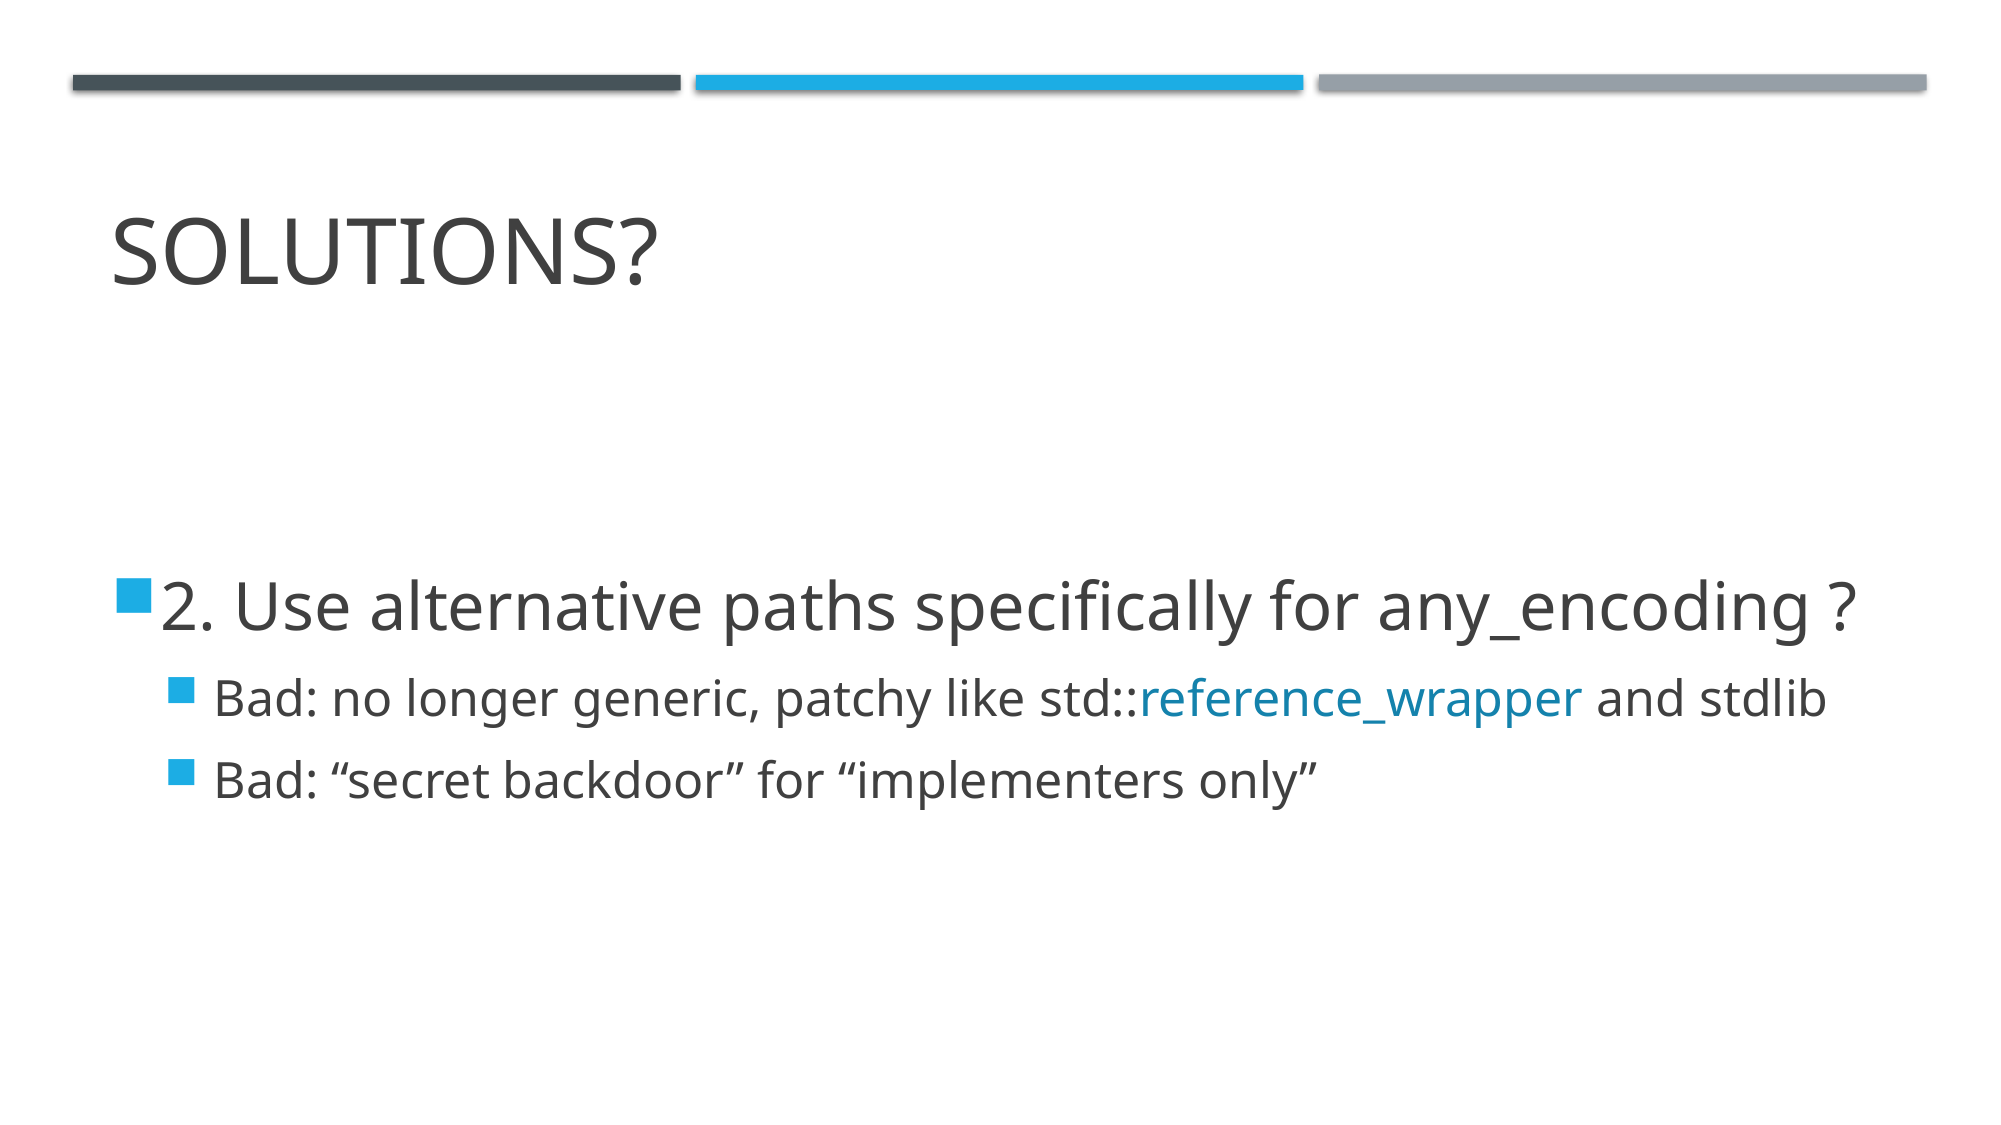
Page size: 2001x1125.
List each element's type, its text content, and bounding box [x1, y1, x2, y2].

list 2. Use alternative paths specifically for any_encoding ? Bad: no longer generic, patchy like std::reference_wrapper and stdlib Bad: “secret backdoor” for “implementers only” [95, 383, 1905, 981]
title Solutions? [95, 115, 1905, 311]
